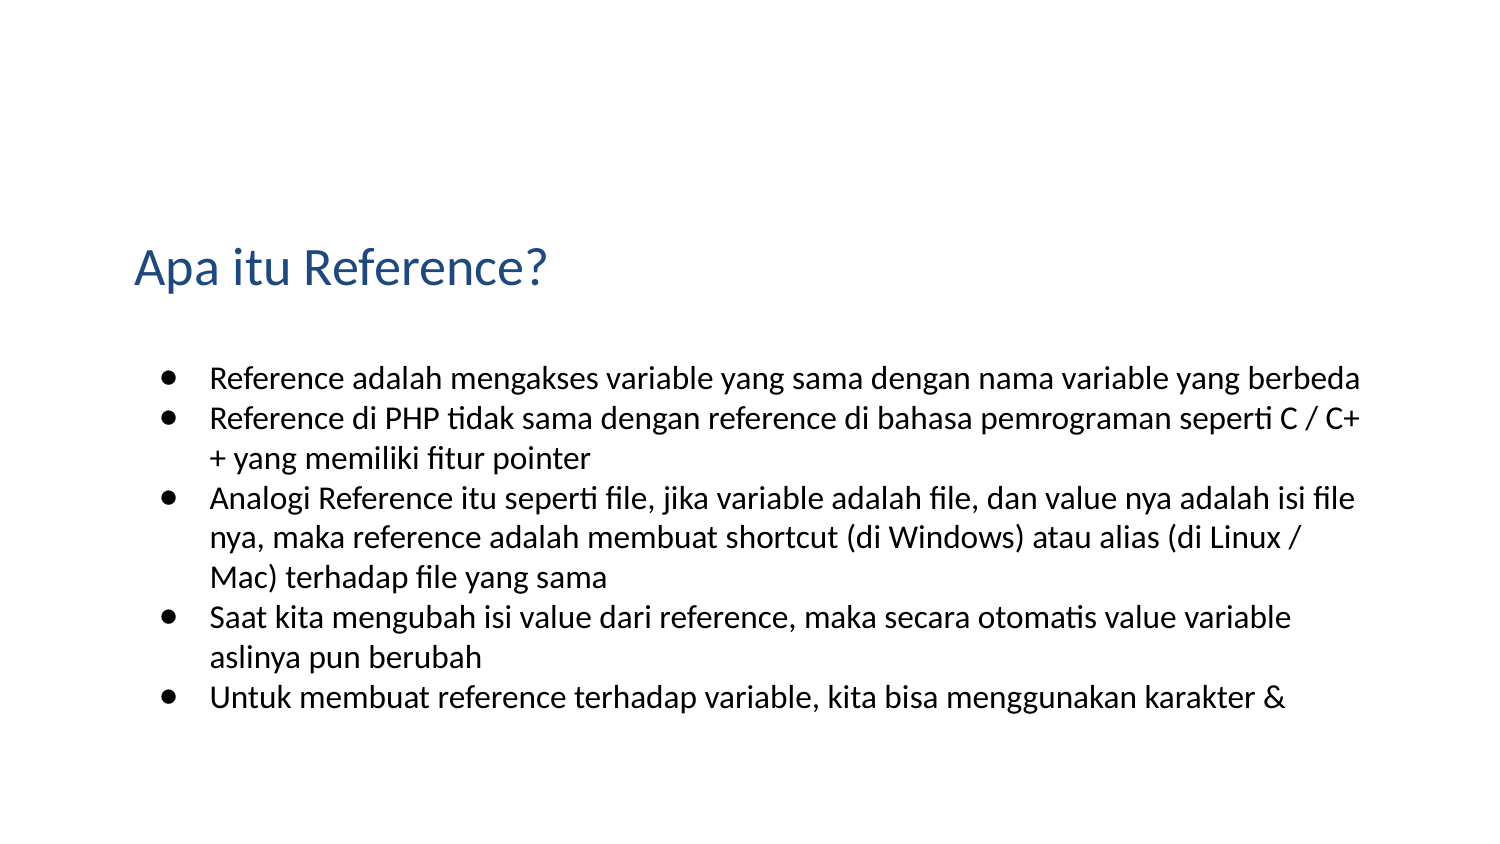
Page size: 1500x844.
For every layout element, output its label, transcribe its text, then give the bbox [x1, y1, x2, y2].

list Reference adalah mengakses variable yang sama dengan nama variable yang berbeda Reference di PHP tidak sama dengan reference di bahasa pemrograman seperti C / C++ yang memiliki fitur pointer Analogi Reference itu seperti file, jika variable adalah file, dan value nya adalah isi file nya, maka reference adalah membuat shortcut (di Windows) atau alias (di Linux / Mac) terhadap file yang sama Saat kita mengubah isi value dari reference, maka secara otomatis value variable aslinya pun berubah Untuk membuat reference terhadap variable, kita bisa menggunakan karakter & [119, 341, 1381, 712]
title Apa itu Reference? [119, 216, 1381, 305]
